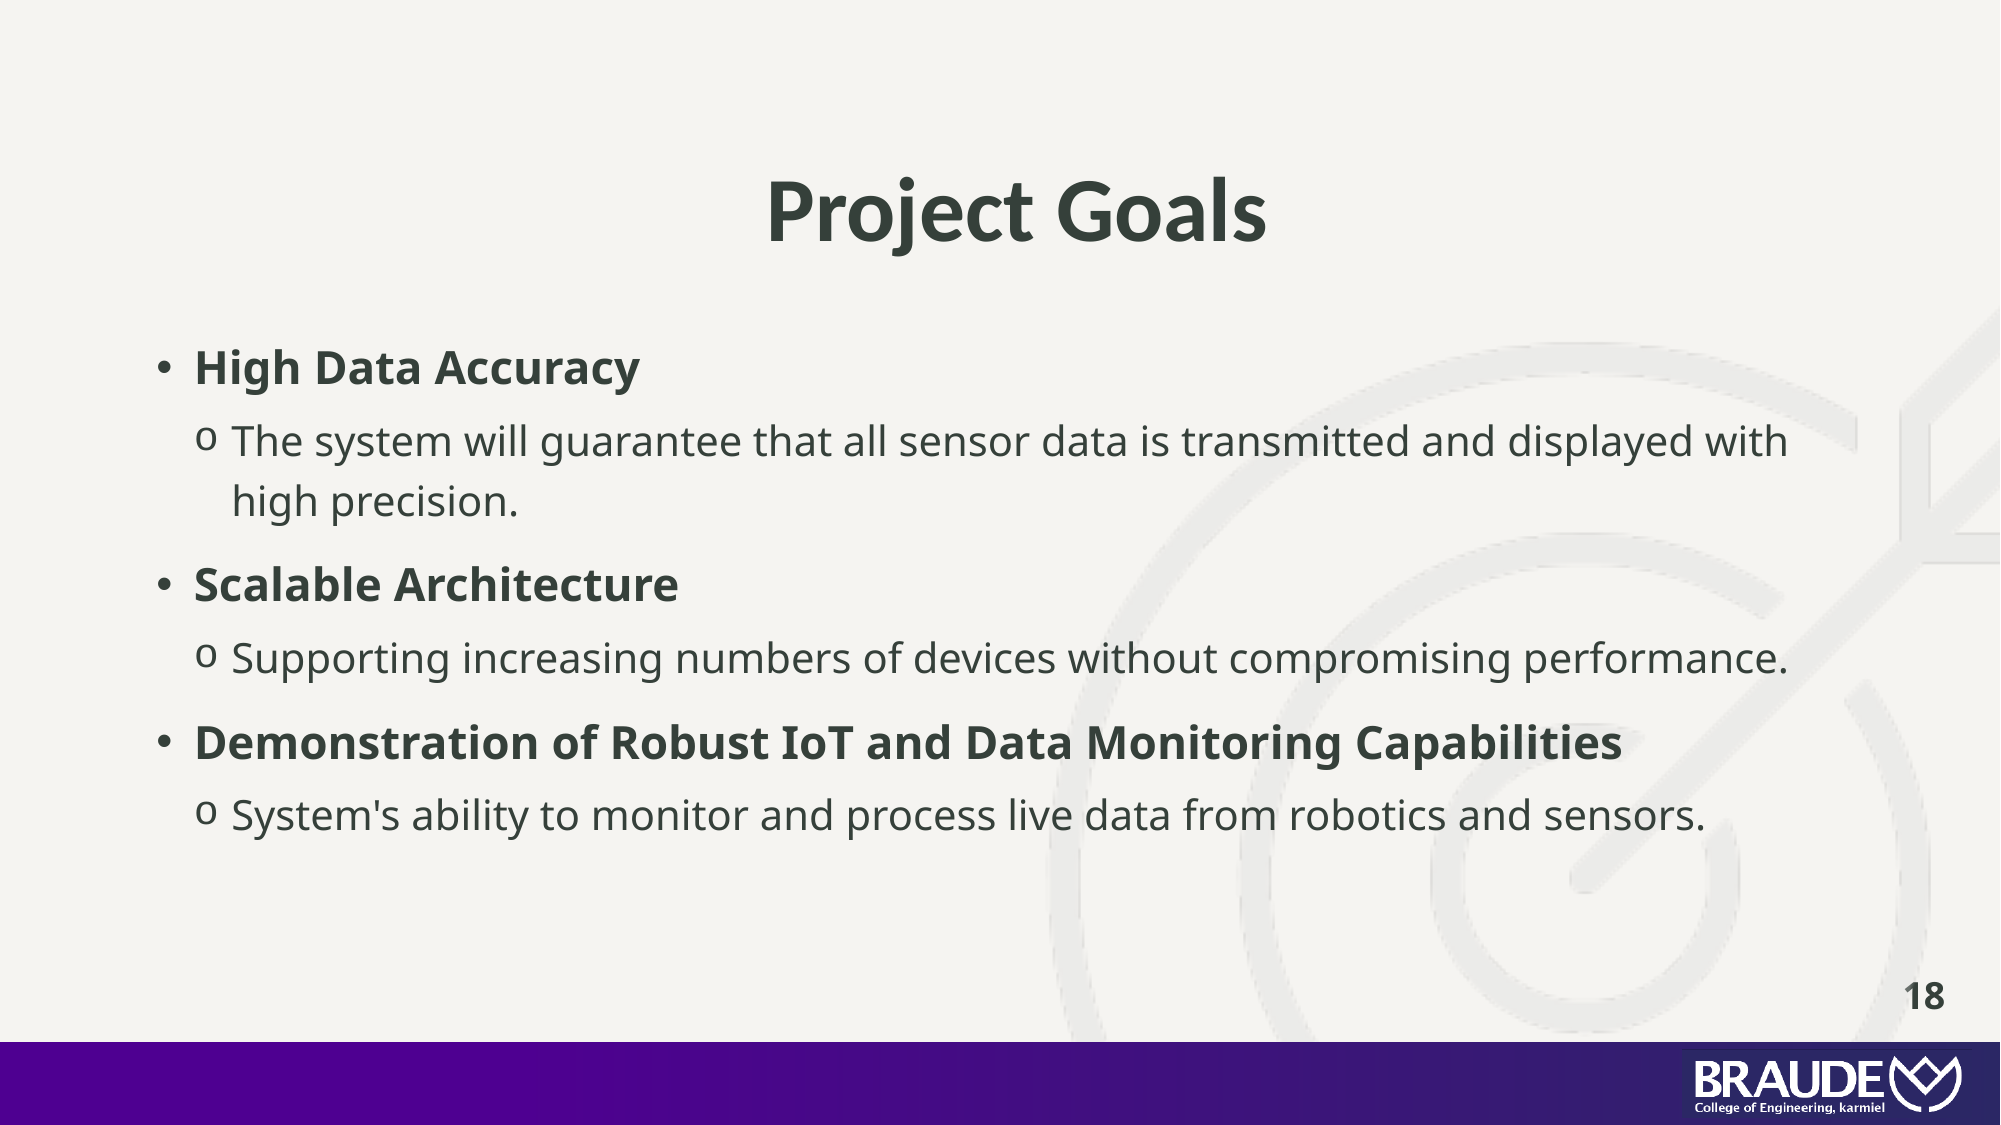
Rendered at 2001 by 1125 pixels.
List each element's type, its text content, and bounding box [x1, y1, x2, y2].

text_box Project Goals [160, 100, 1875, 309]
list High Data Accuracy The system will guarantee that all sensor data is transmitted and displayed with high precision. Scalable Architecture Supporting increasing numbers of devices without compromising performance. Demonstration of Robust IoT and Data Monitoring Capabilities System's ability to monitor and process live data from robotics and sensors. [141, 320, 904, 859]
picture [904, 154, 2000, 1042]
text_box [0, 1042, 2000, 1125]
